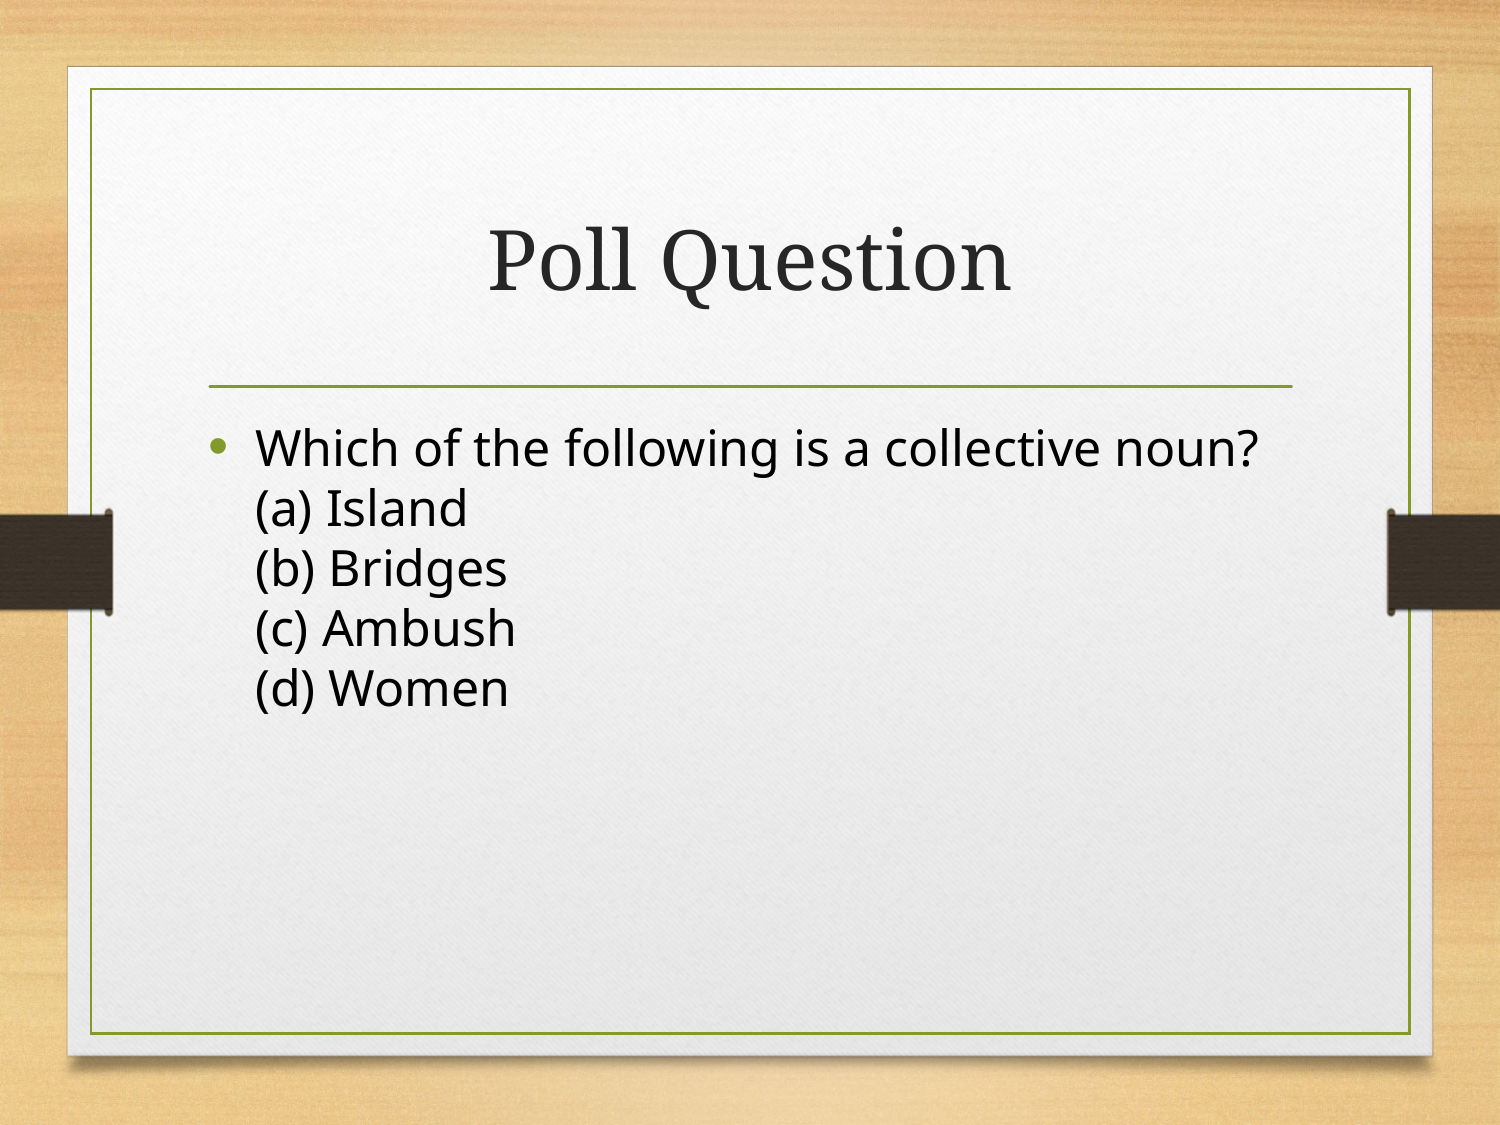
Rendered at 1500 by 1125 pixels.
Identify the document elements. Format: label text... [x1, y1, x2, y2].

list Which of the following is a collective noun? (a) Island (b) Bridges (c) Ambush (d) Women [193, 408, 1309, 974]
picture [0, 0, 1500, 1125]
title Poll Question [193, 150, 1309, 365]
